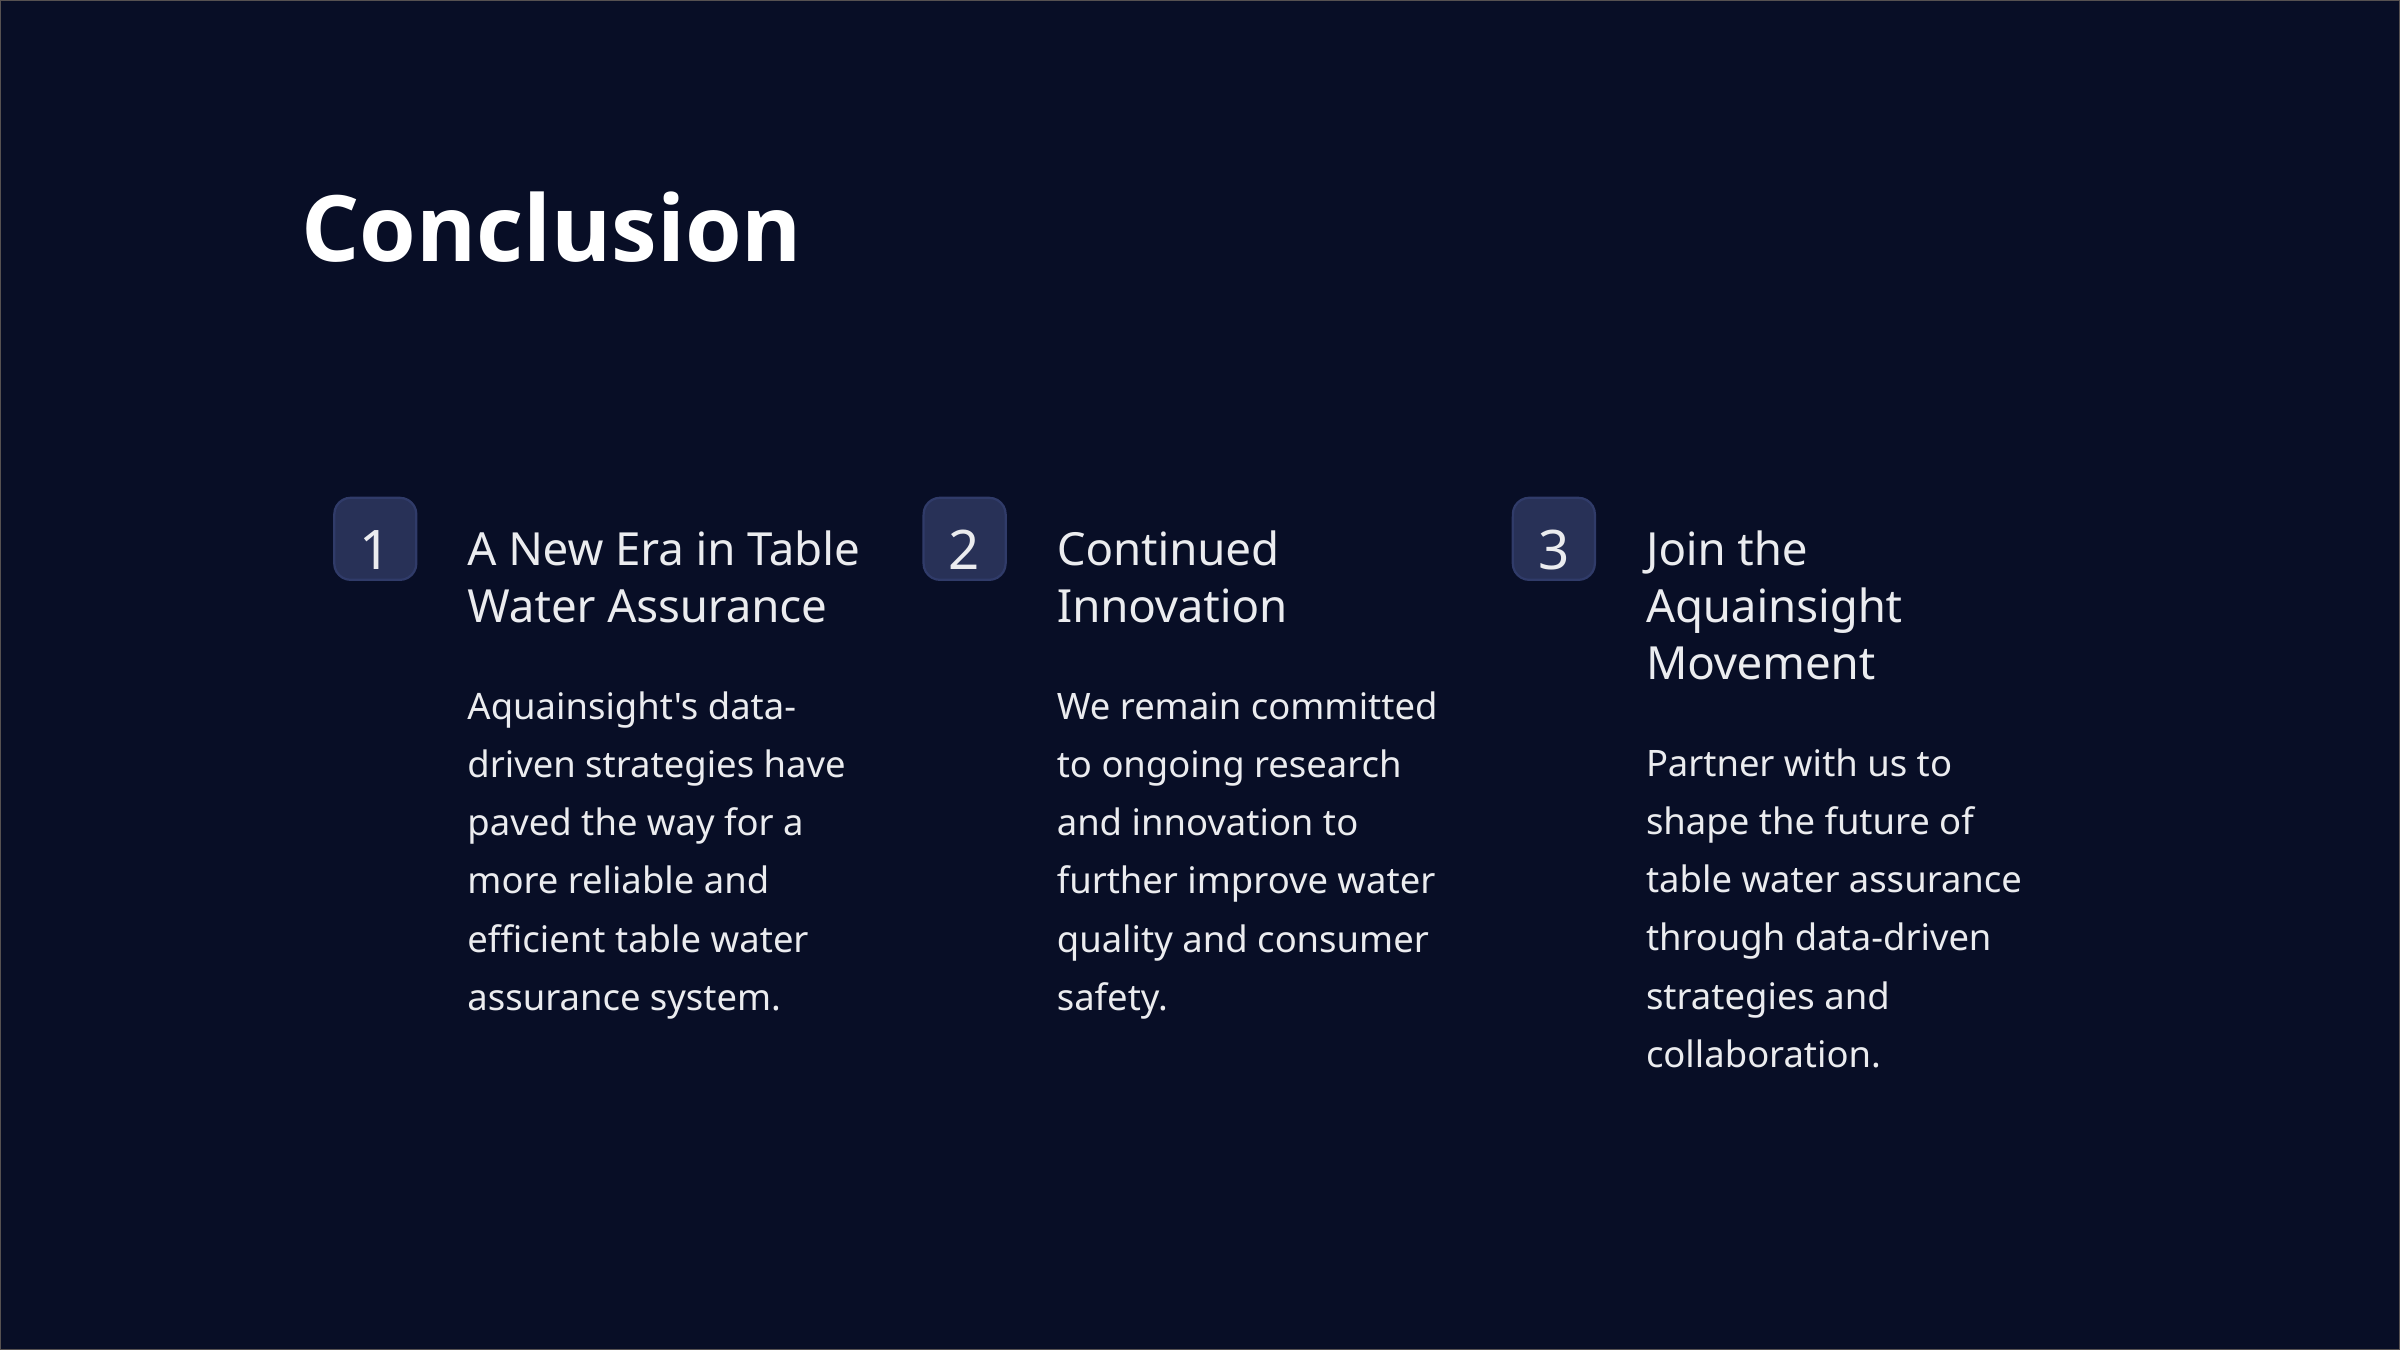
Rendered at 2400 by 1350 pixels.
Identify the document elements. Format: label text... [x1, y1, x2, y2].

text_box [1512, 497, 1595, 580]
text_box Conclusion [286, 158, 1064, 397]
text_box 2 [947, 504, 982, 573]
text_box [923, 497, 1006, 580]
text_box Partner with us to shape the future of table water assurance through data-driven strategies and collaboration. [1631, 717, 2066, 1068]
text_box 1 [362, 504, 388, 573]
text_box [0, 0, 2400, 1350]
text_box We remain committed to ongoing research and innovation to further improve water quality and consumer safety. [1042, 660, 1477, 1011]
text_box A New Era in Table Water Assurance [452, 510, 888, 625]
text_box Join the Aquainsight Movement [1631, 510, 2066, 682]
text_box Continued Innovation [1042, 510, 1477, 625]
text_box [334, 497, 417, 580]
text_box Aquainsight's data-driven strategies have paved the way for a more reliable and efficient table water assurance system. [452, 660, 888, 1011]
text_box 3 [1538, 504, 1569, 573]
